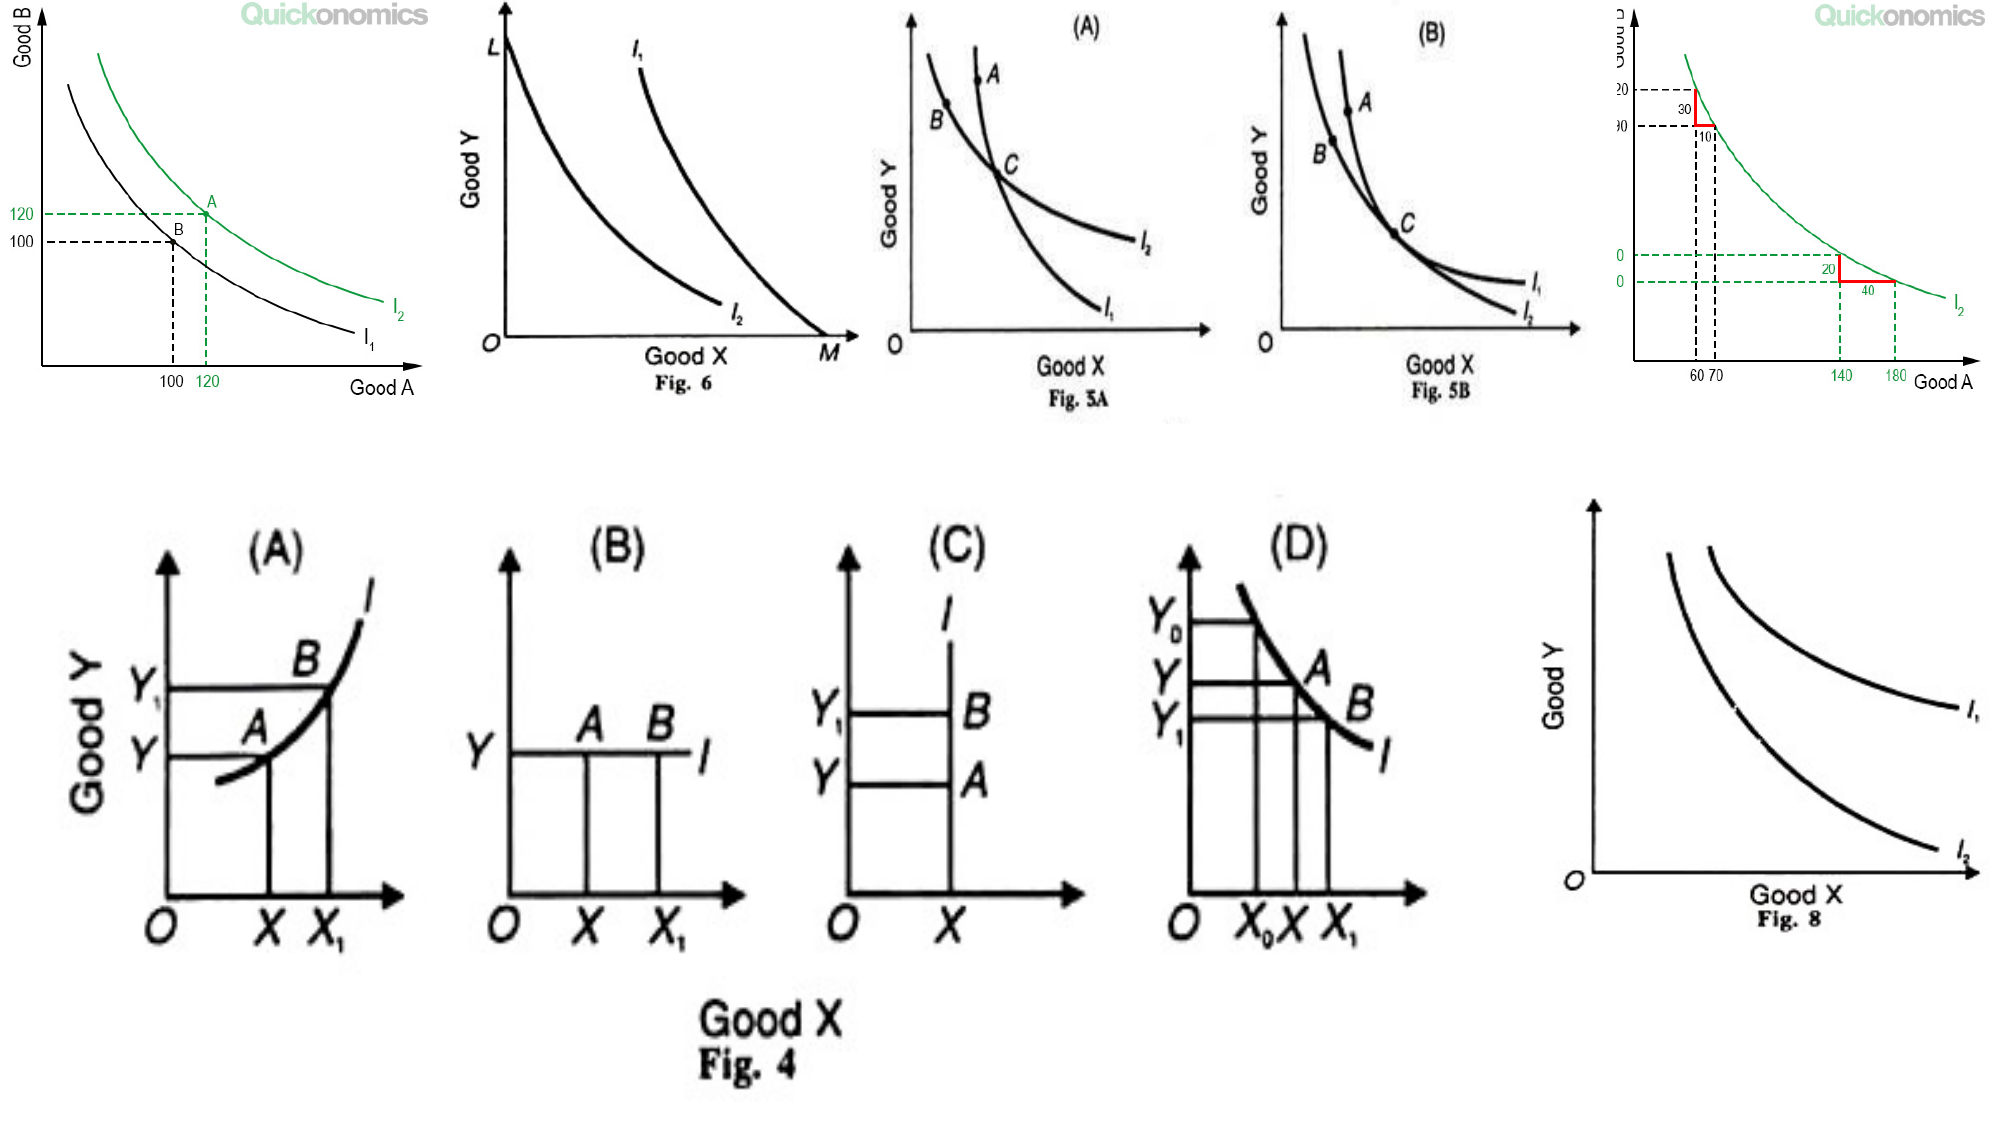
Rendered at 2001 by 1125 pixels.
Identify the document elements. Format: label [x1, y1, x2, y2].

picture [447, 0, 2000, 435]
picture [2, 0, 444, 403]
picture [1524, 483, 2000, 958]
picture [16, 483, 1442, 1102]
